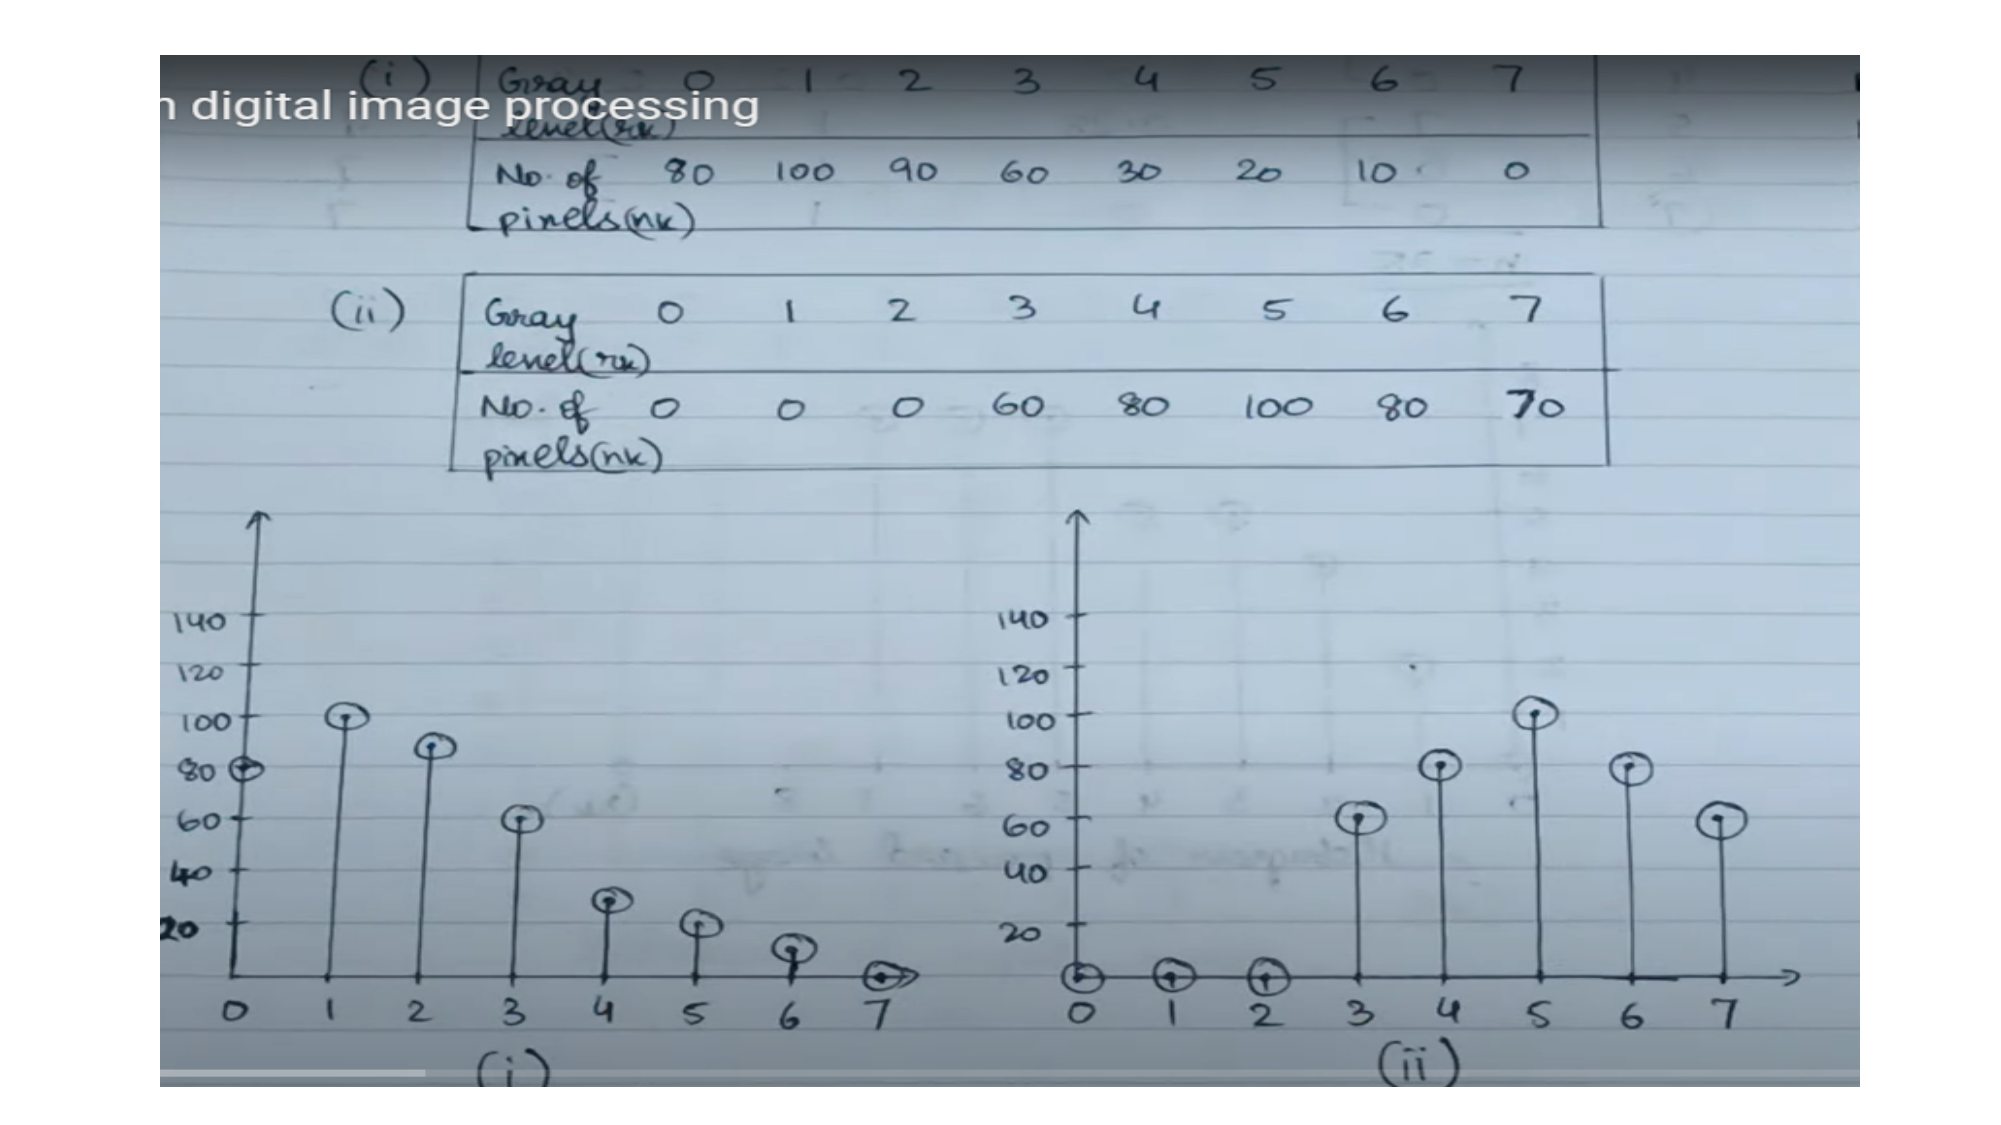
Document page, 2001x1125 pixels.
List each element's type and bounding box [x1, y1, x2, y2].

picture [160, 55, 1860, 1087]
